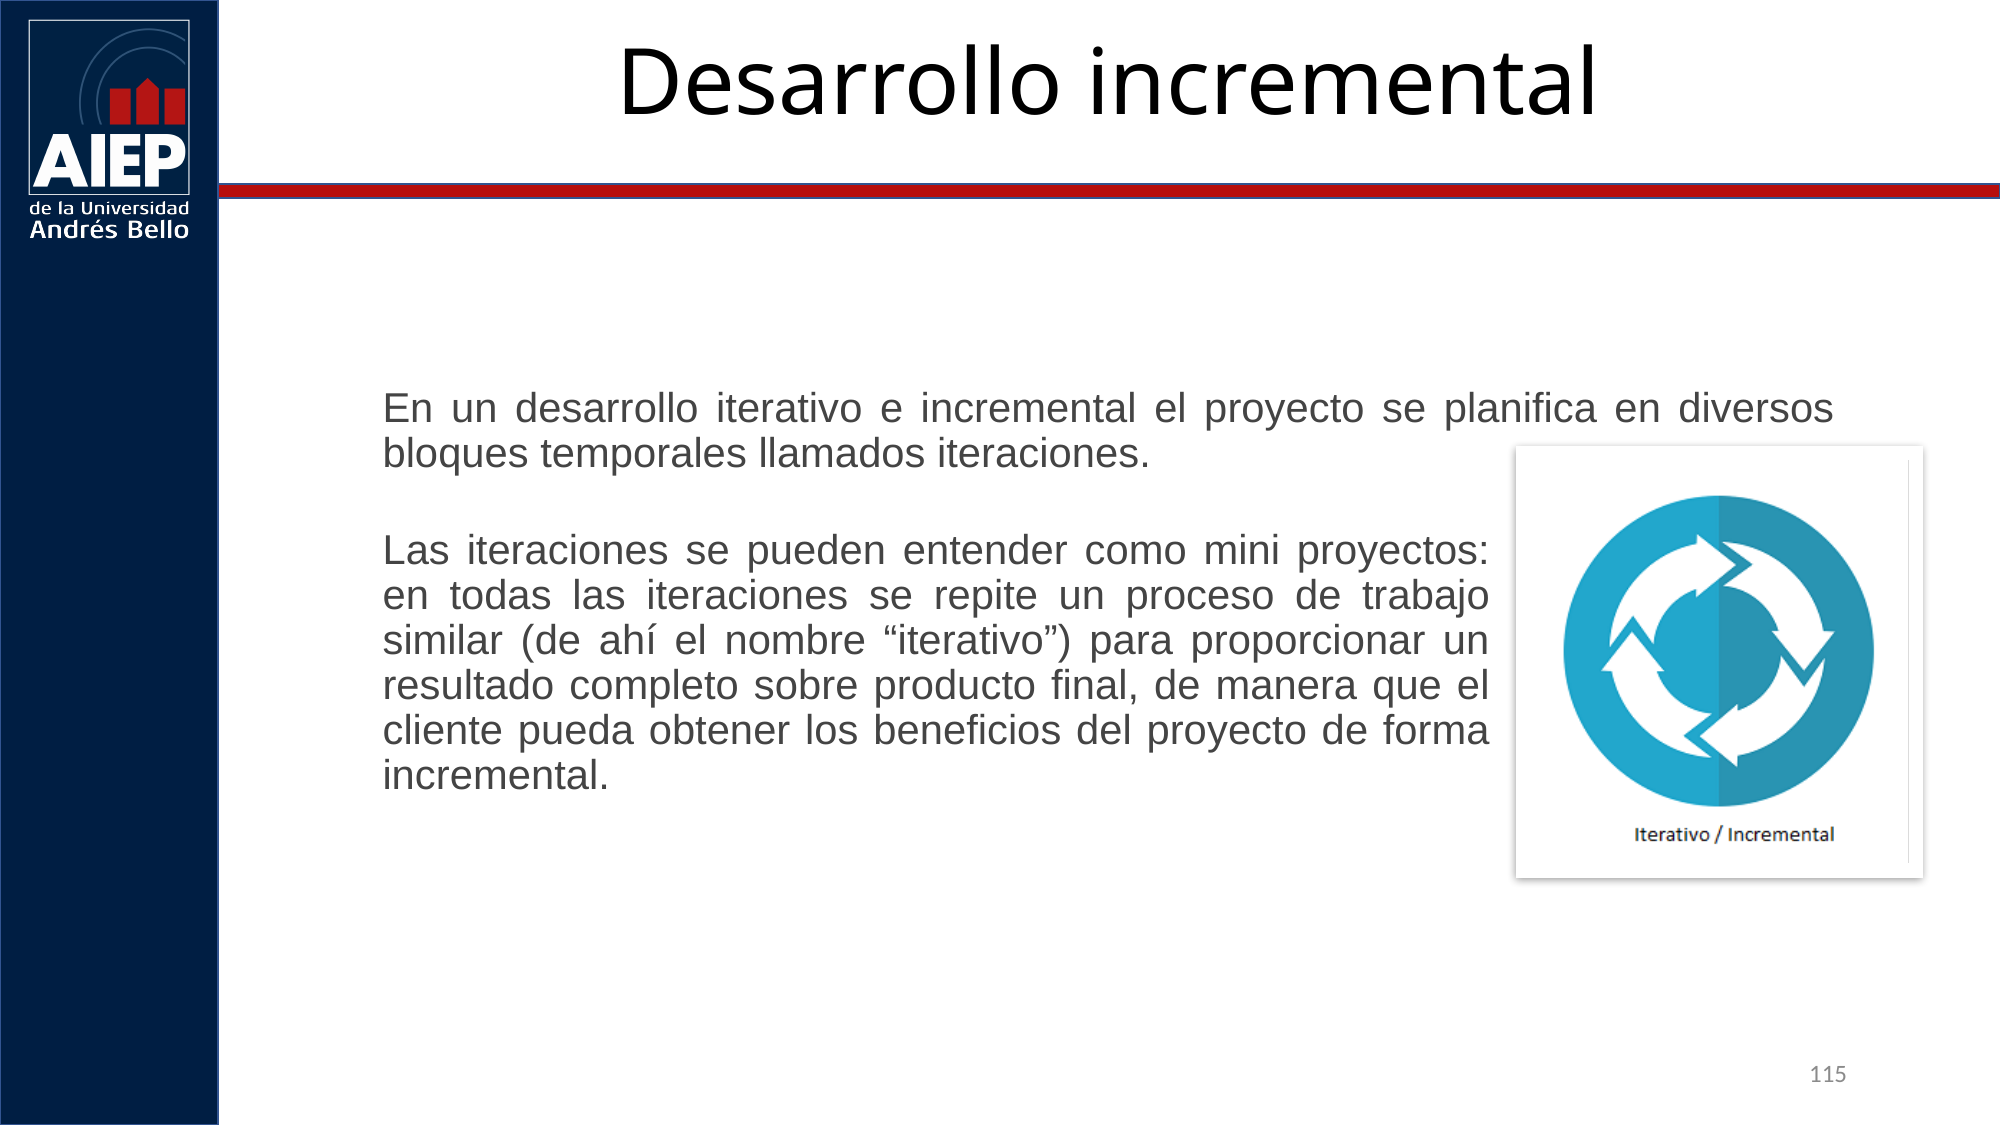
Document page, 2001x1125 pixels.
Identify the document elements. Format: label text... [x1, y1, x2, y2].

picture [19, 12, 199, 246]
text_box [0, 0, 219, 1125]
text_box Las iteraciones se pueden entender como mini proyectos: en todas las iteraciones se repite un proceso de trabajo similar (de ahí el nombre “iterativo”) para proporcionar un resultado completo sobre producto final, de manera que el cliente pueda obtener los beneficios del proyecto de forma incremental. [367, 521, 1506, 830]
slide_number 115 [1412, 1042, 1863, 1103]
text_box En un desarrollo iterativo e incremental el proyecto se planifica en diversos bloques temporales llamados iteraciones. [367, 379, 1851, 488]
text_box Desarrollo incremental [239, 28, 1978, 156]
text_box [217, 183, 2000, 199]
picture [1530, 460, 1909, 864]
